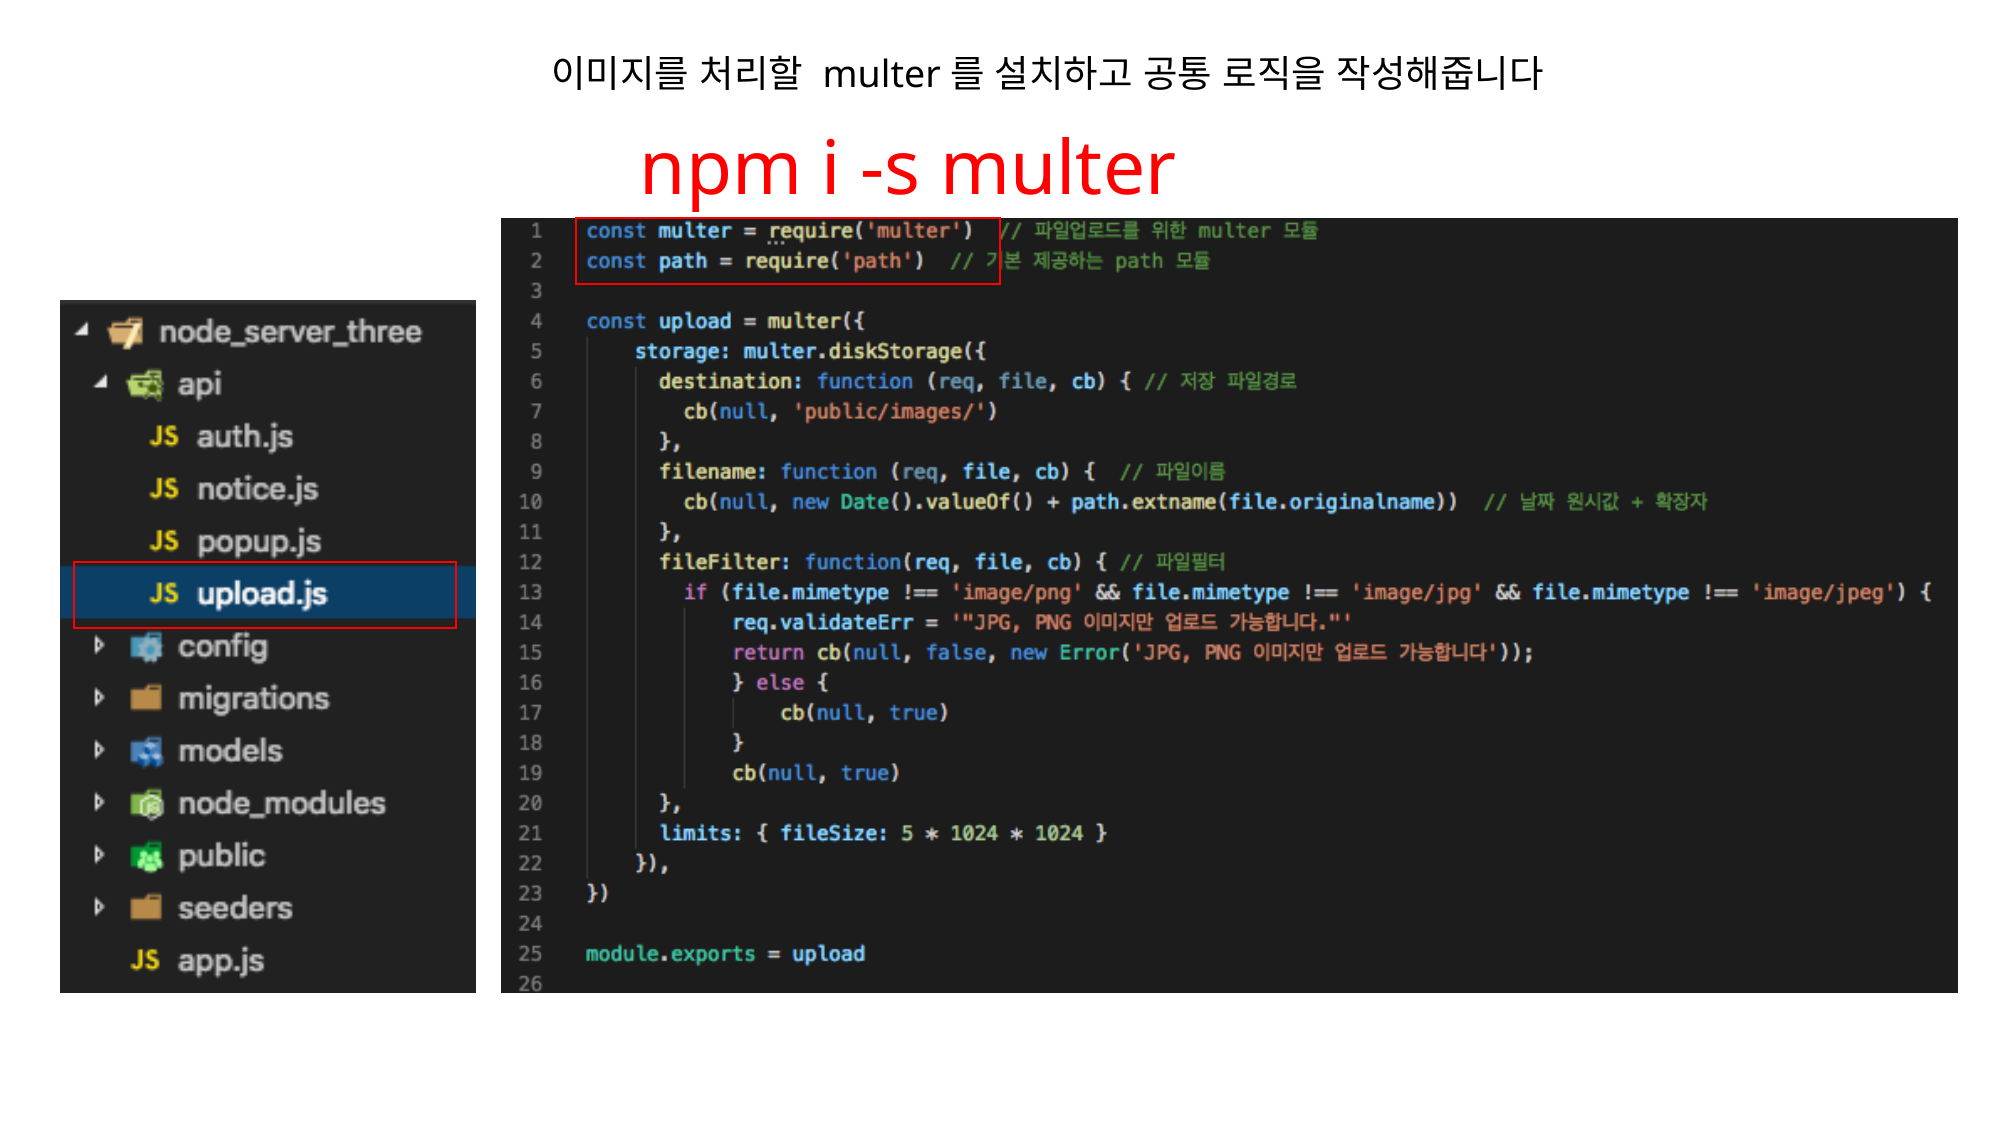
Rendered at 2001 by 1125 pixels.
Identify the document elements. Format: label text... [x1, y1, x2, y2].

picture [501, 218, 1958, 993]
text_box npm i -s multer [625, 112, 1192, 217]
picture [60, 300, 476, 993]
text_box 이미지를 처리할 multer를 설치하고 공통 로직을 작성해줍니다 [536, 42, 1559, 103]
